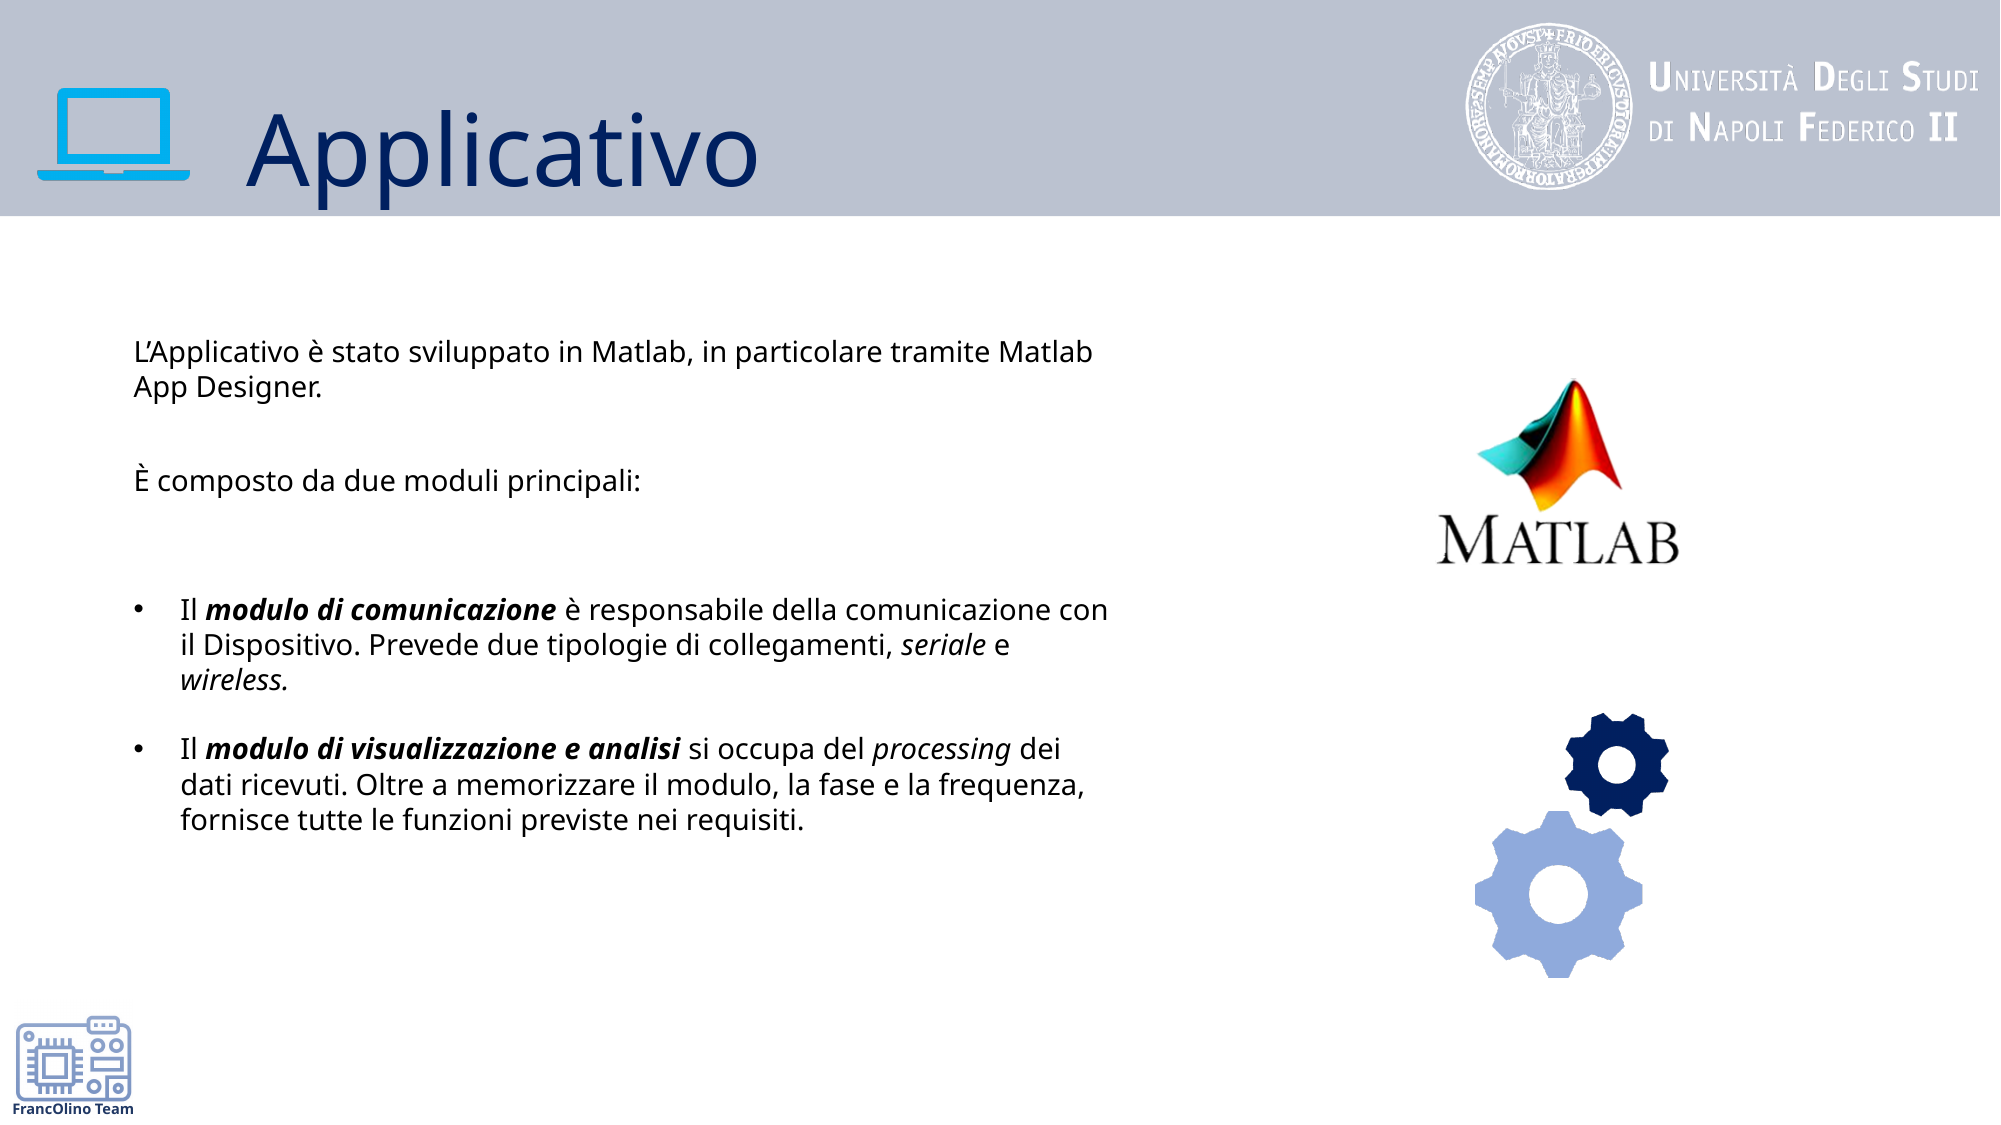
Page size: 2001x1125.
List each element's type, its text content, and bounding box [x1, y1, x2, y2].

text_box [0, 0, 2000, 217]
text_box È composto da due moduli principali: [118, 454, 1125, 505]
text_box Il modulo di comunicazione è responsabile della comunicazione con il Dispositivo. Prevede due tipologie di collegamenti, seriale e wireless. Il modulo di visualizzazione e analisi si occupa del processing dei dati ricevuti. Oltre a memorizzare il modulo, la fase e la frequenza, fornisce tutte le funzioni previste nei requisiti. [118, 583, 1125, 844]
picture [34, 55, 193, 213]
picture [1276, 254, 1840, 1012]
text_box L’Applicativo è stato sviluppato in Matlab, in particolare tramite Matlab App Designer. [118, 326, 1125, 411]
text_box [0, 999, 155, 1125]
